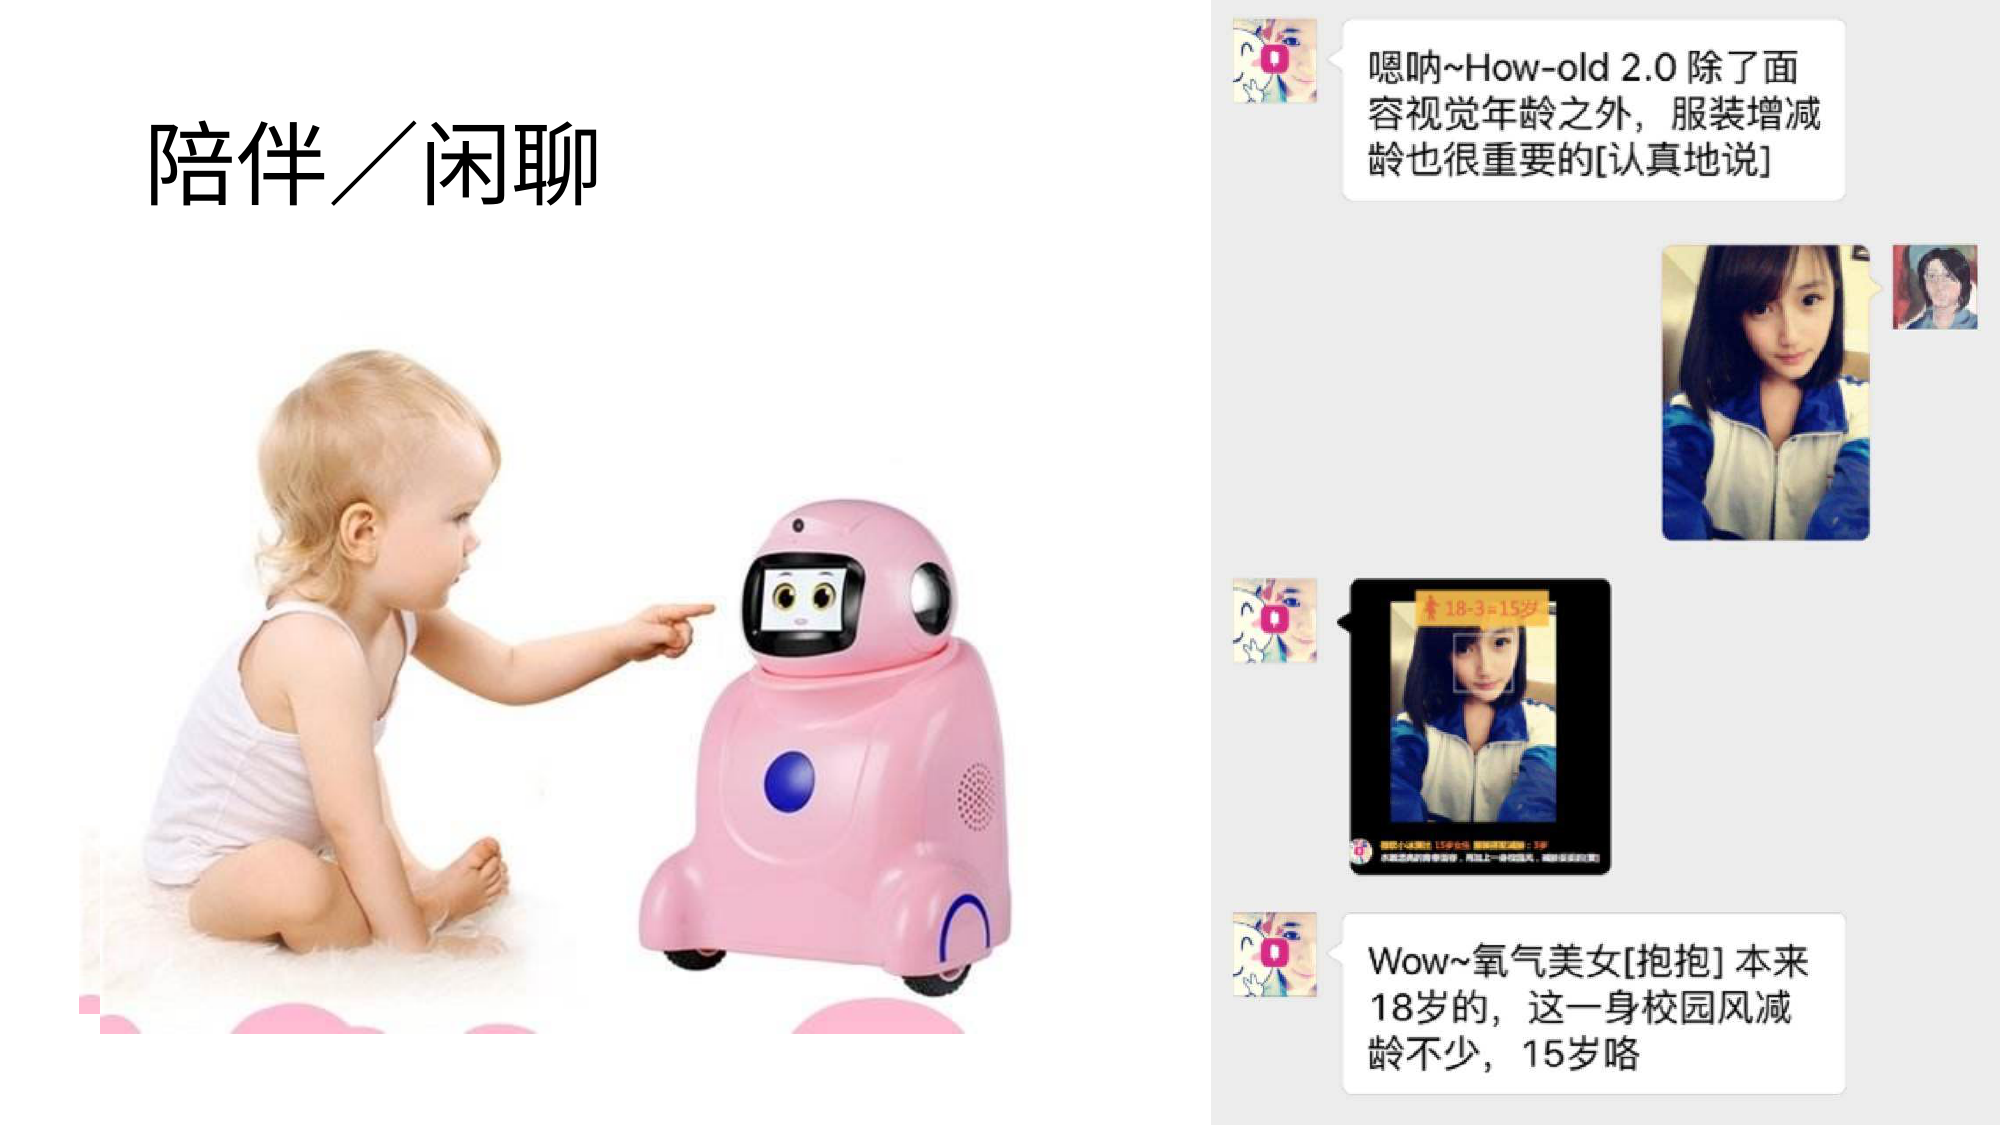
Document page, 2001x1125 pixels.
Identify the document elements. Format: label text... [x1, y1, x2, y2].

title 陪伴／闲聊 [136, 59, 1211, 278]
picture [79, 299, 1114, 1035]
picture [1211, 0, 2000, 1125]
